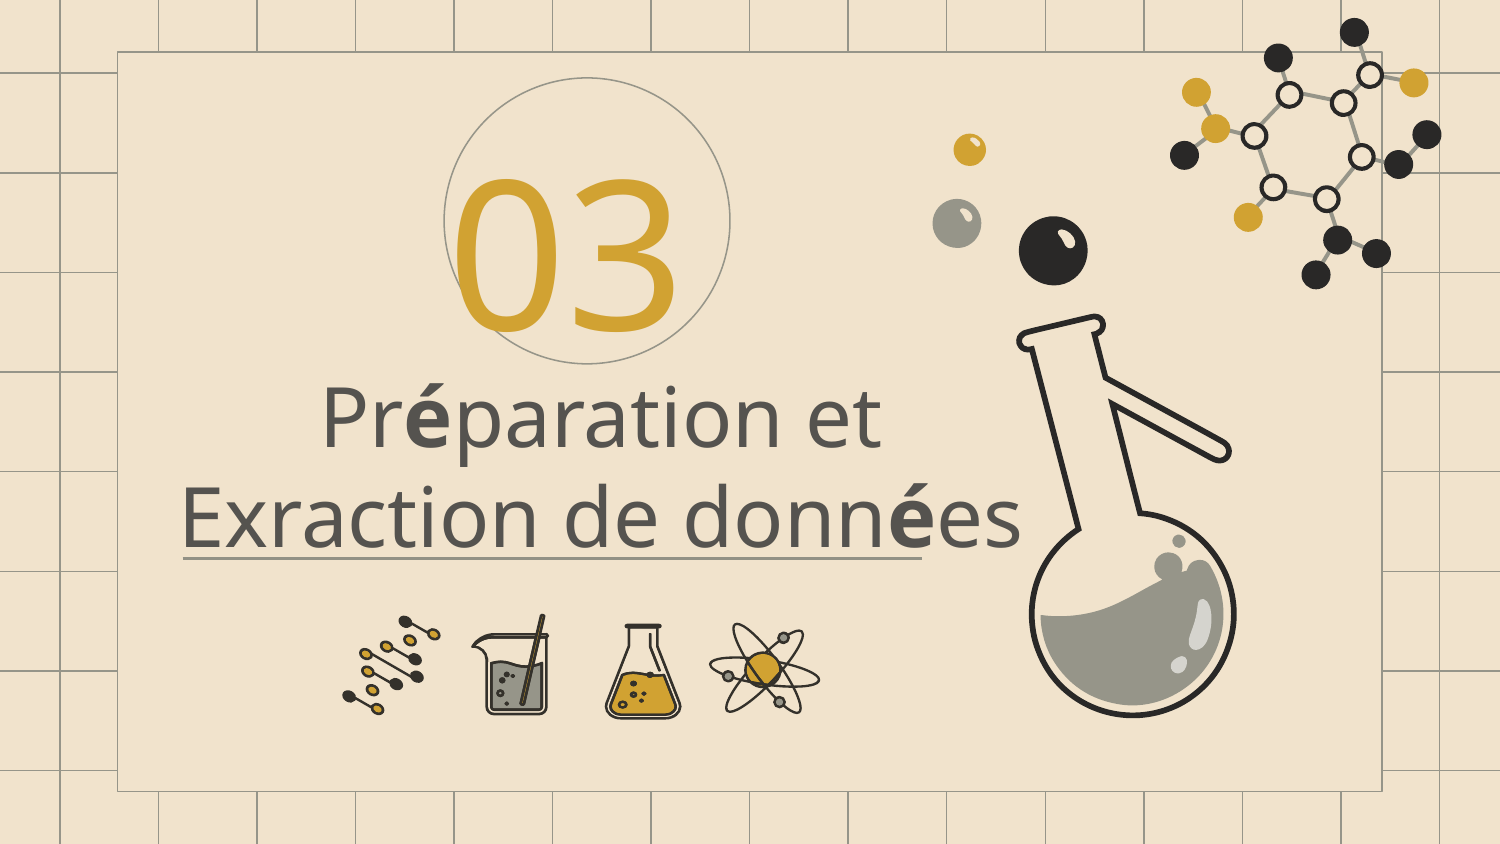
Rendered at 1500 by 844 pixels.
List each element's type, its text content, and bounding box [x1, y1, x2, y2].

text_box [1169, 17, 1442, 290]
title Préparation et Exraction de données [126, 349, 1009, 509]
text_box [1014, 313, 1239, 719]
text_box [605, 624, 681, 720]
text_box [950, 133, 987, 167]
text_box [709, 623, 820, 714]
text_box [340, 614, 443, 717]
text_box [453, 77, 721, 171]
text_box [506, 339, 668, 349]
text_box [471, 614, 549, 715]
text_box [1015, 215, 1090, 286]
title 03 [306, 171, 828, 339]
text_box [930, 198, 983, 249]
